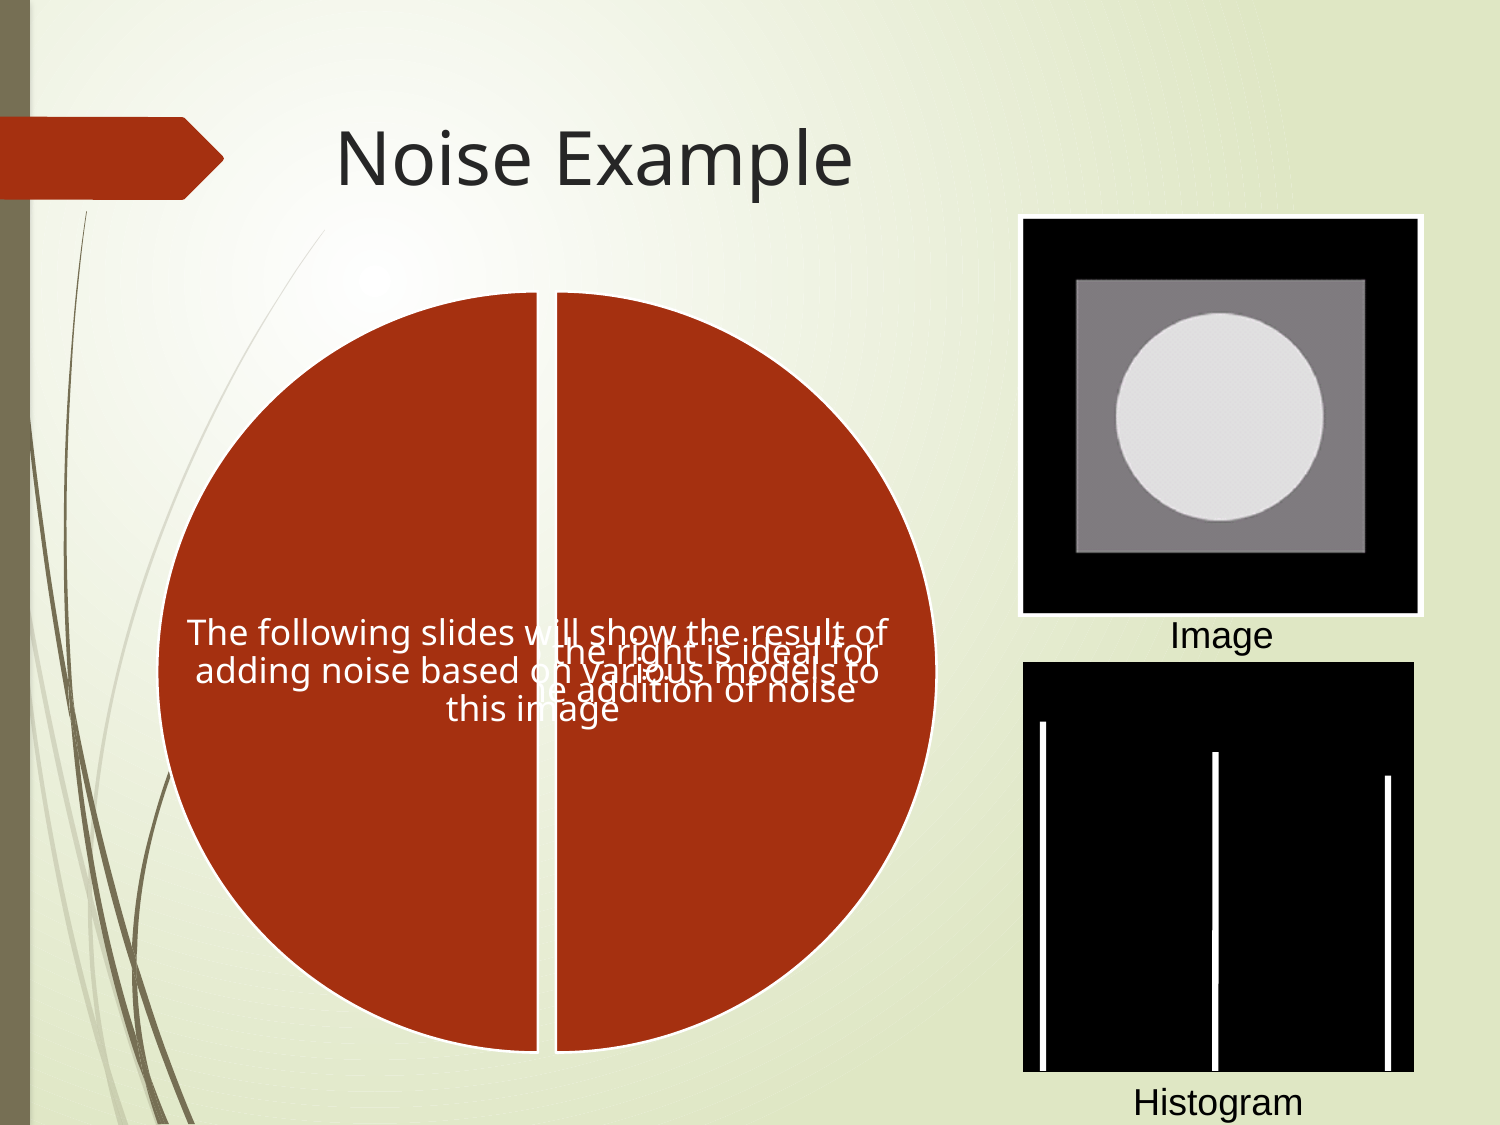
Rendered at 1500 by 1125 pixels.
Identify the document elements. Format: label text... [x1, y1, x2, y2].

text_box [1023, 662, 1414, 1071]
title Noise Example [319, 102, 1400, 217]
text_box Histogram [1118, 1079, 1319, 1125]
text_box Image [1155, 624, 1289, 662]
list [74, 218, 1019, 1125]
picture [1017, 213, 1425, 617]
